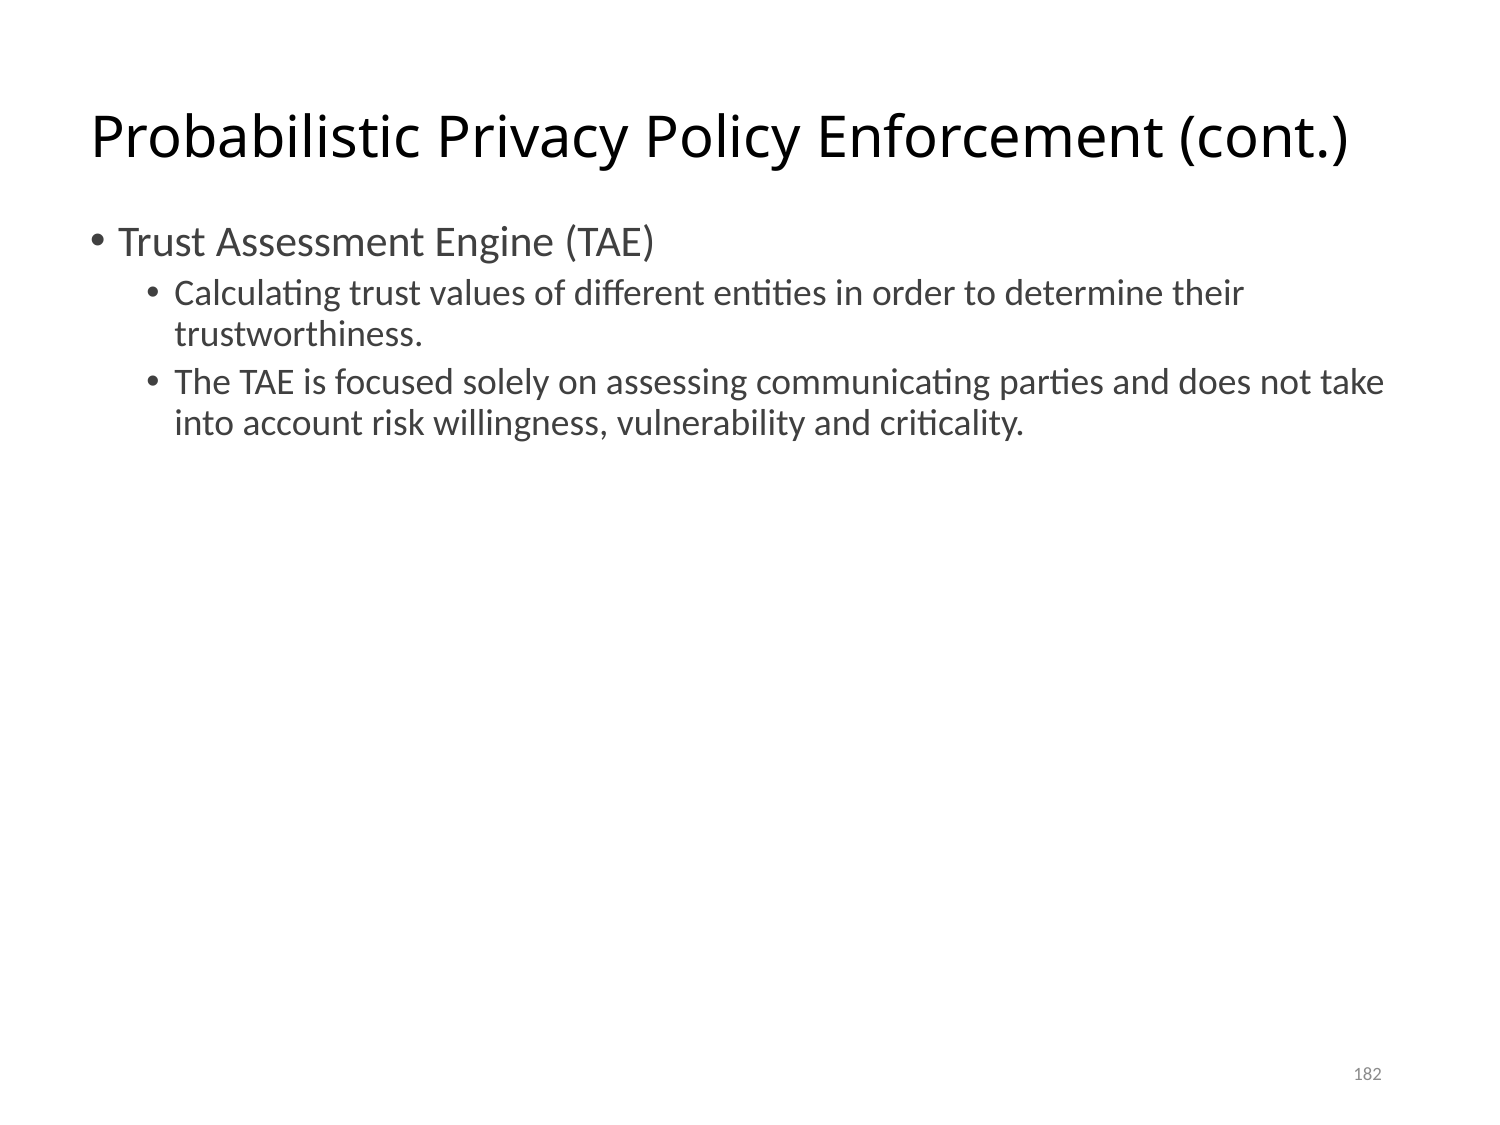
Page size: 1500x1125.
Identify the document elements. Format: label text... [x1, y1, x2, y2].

list Trust Assessment Engine (TAE) Calculating trust values of different entities in order to determine their trustworthiness. The TAE is focused solely on assessing communicating parties and does not take into account risk willingness, vulnerability and criticality. [75, 210, 1425, 1006]
slide_number 182 [1059, 1042, 1397, 1103]
title Probabilistic Privacy Policy Enforcement (cont.) [75, 78, 1425, 200]
